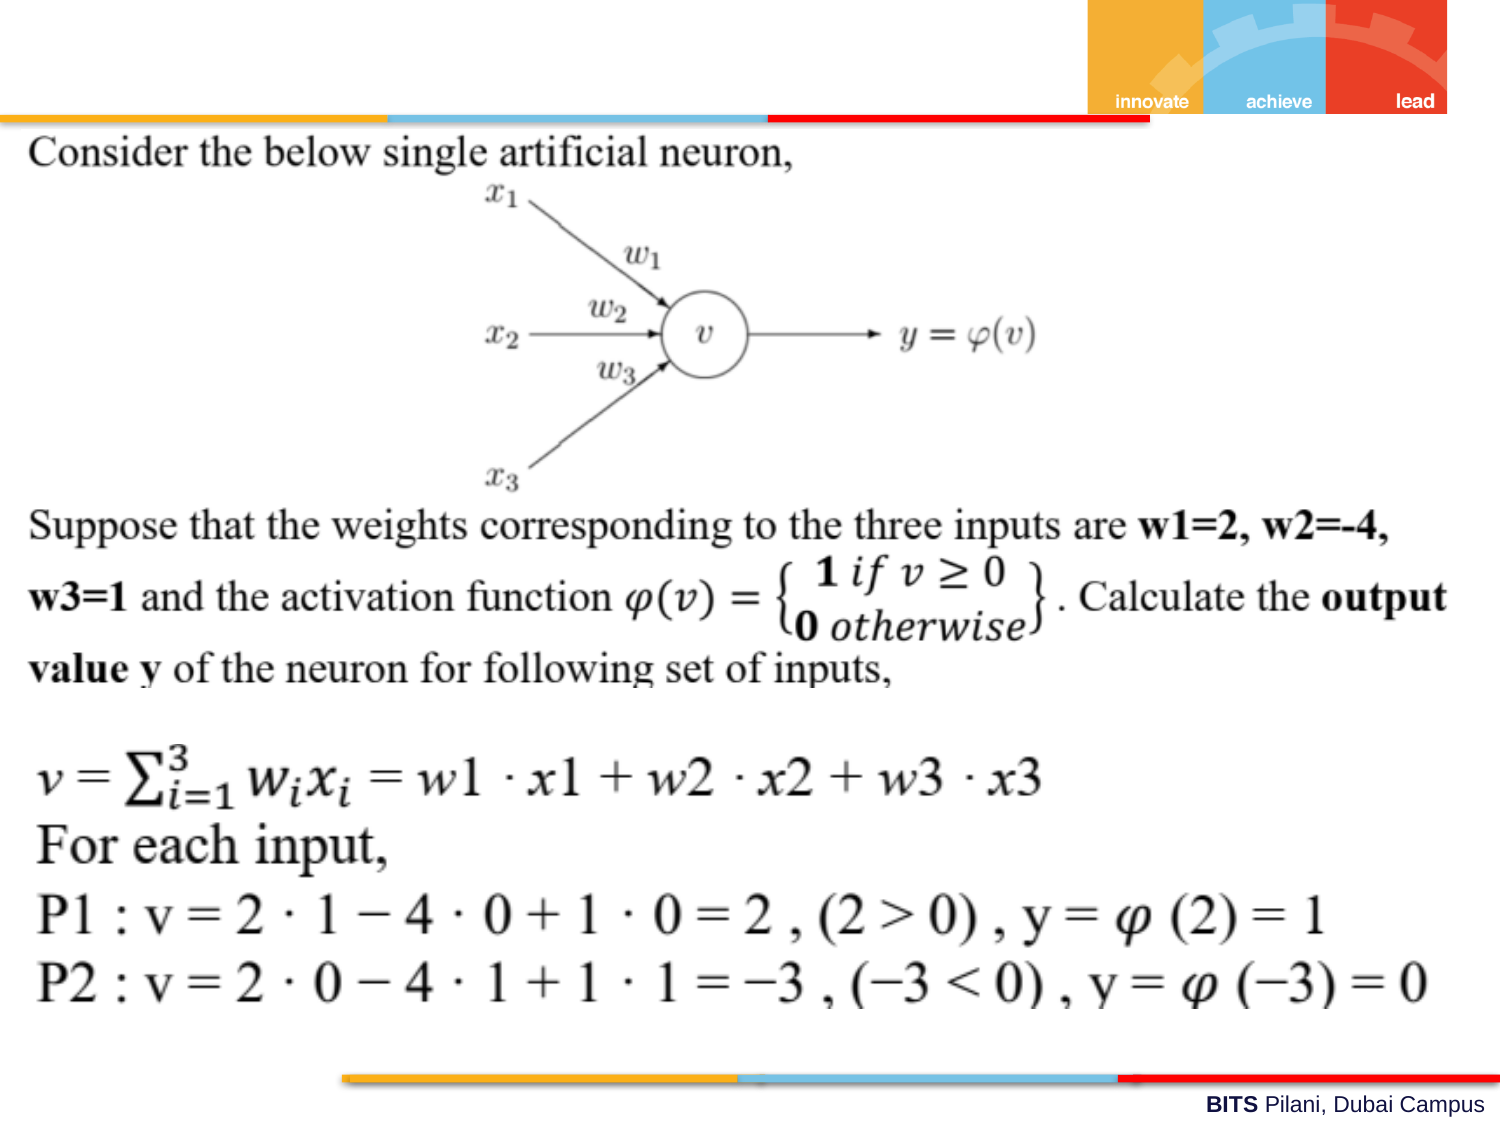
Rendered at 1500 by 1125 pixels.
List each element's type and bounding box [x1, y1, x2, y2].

picture [1087, 0, 1448, 114]
picture [25, 744, 1483, 1009]
picture [21, 129, 1500, 688]
